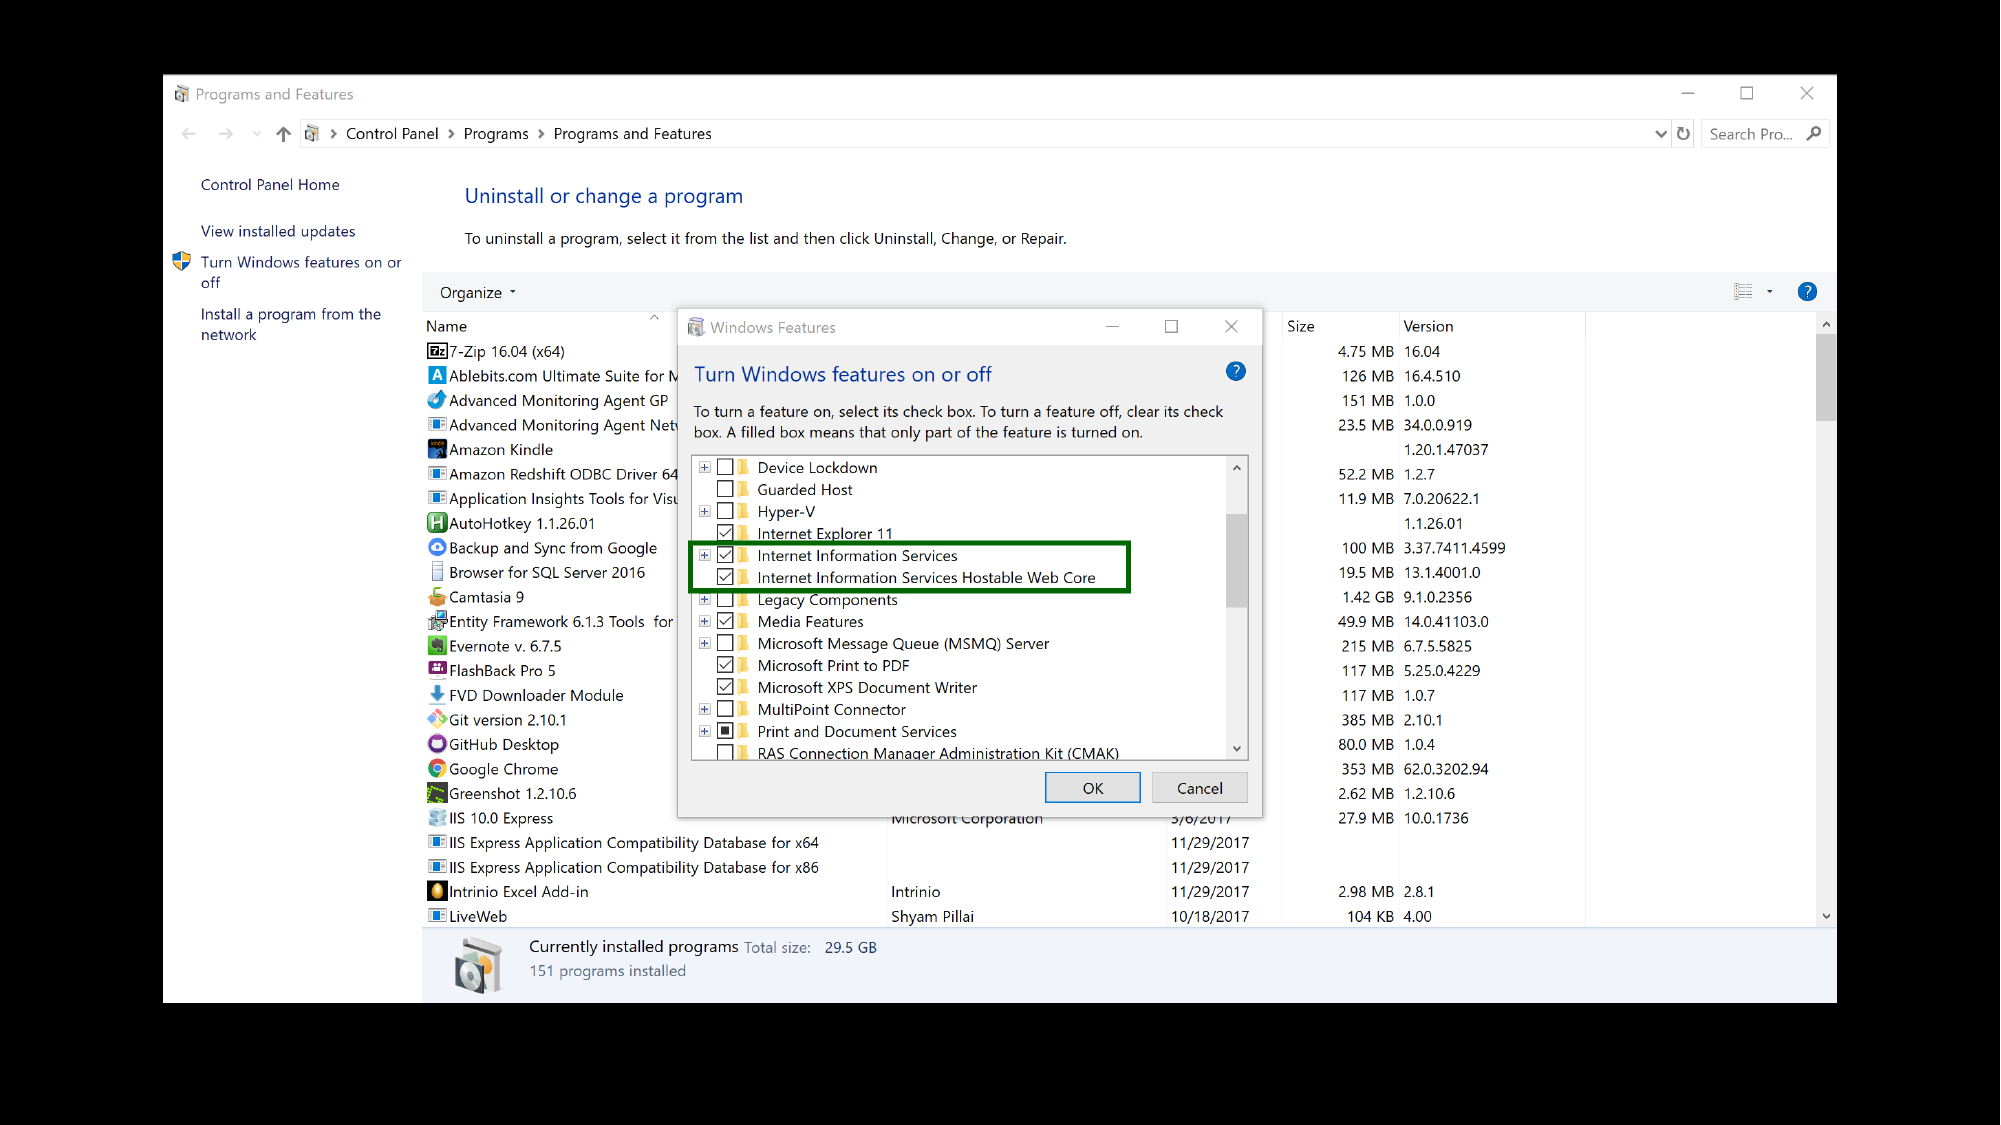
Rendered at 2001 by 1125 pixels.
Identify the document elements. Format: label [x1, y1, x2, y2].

picture [163, 74, 1837, 1003]
